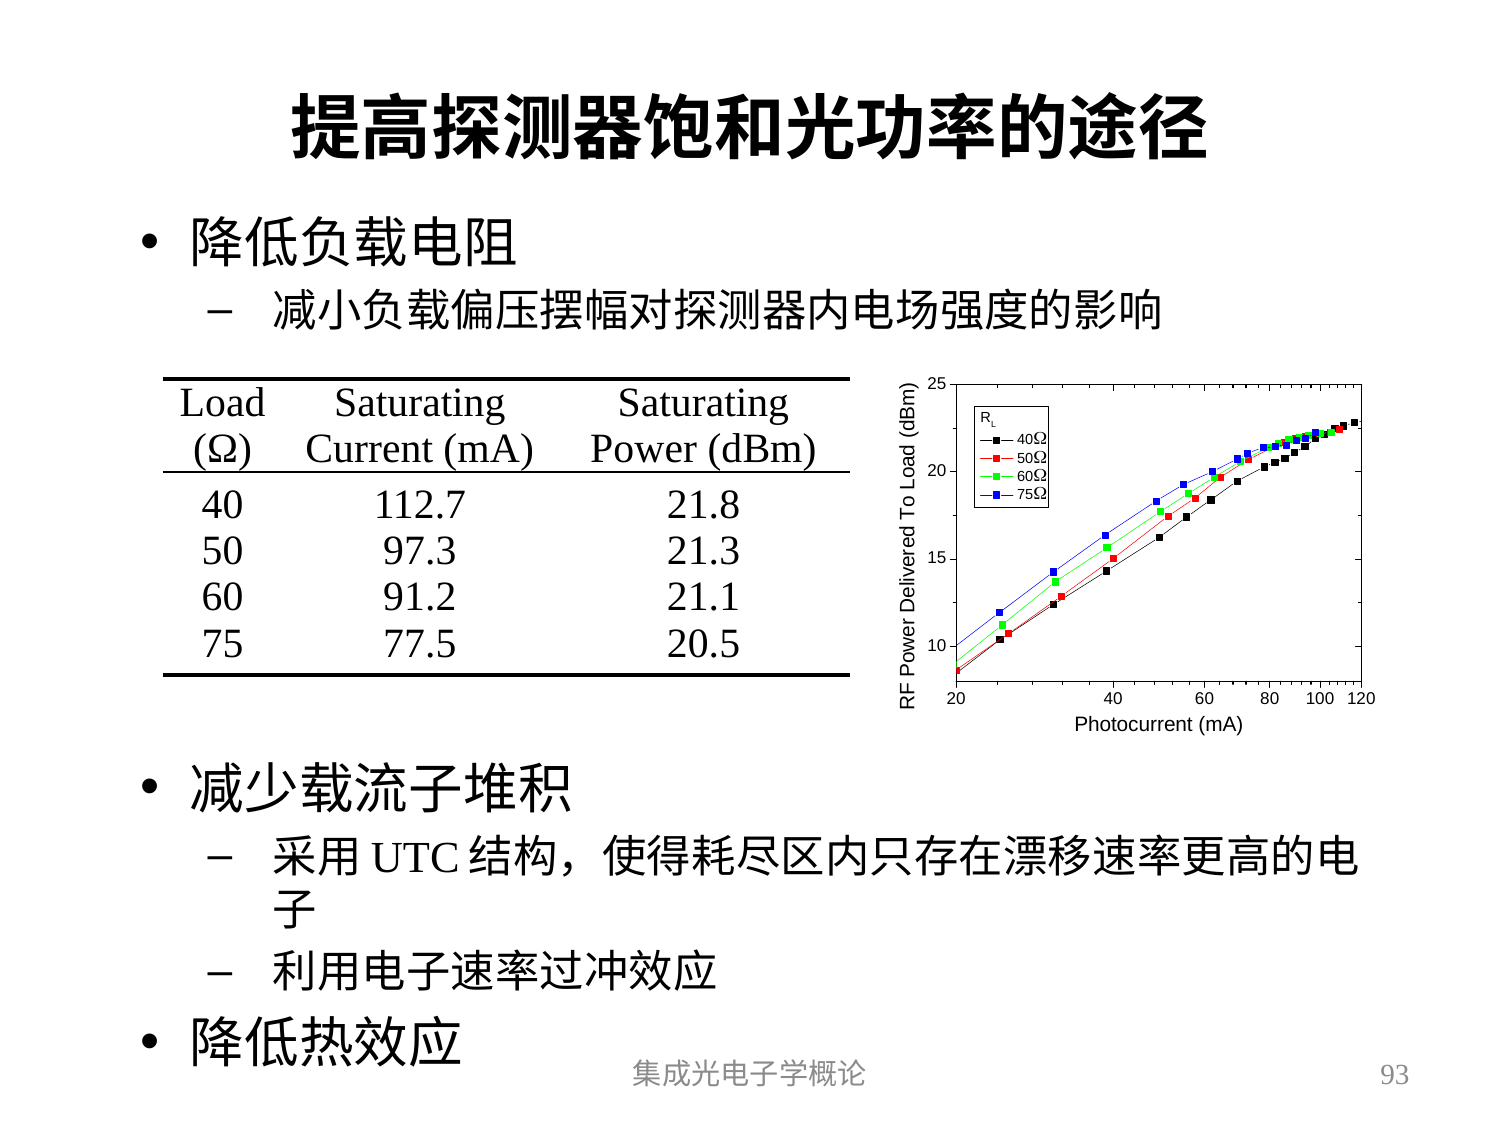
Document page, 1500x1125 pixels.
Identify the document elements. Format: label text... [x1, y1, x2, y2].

list 降低负载电阻 减小负载偏压摆幅对探测器内电场强度的影响 减少载流子堆积 采用UTC结构，使得耗尽区内只存在漂移速率更高的电子 利用电子速率过冲效应 降低热效应 [125, 200, 1375, 1088]
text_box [849, 336, 1445, 751]
slide_number 93 [1074, 1042, 1425, 1103]
table_header Saturating Power (dBm) [557, 381, 844, 471]
table_cell 40 50 60 75 [163, 473, 283, 673]
table_header Saturating Current (mA) [283, 381, 557, 471]
table_header Load (Ω) [163, 381, 283, 471]
table_cell 112.7 97.3 91.2 77.5 [283, 473, 557, 673]
table_cell 21.8 21.3 21.1 20.5 [557, 473, 844, 673]
title 提高探测器饱和光功率的途径 [75, 75, 1425, 175]
footer 集成光电子学概论 [439, 1042, 1060, 1103]
